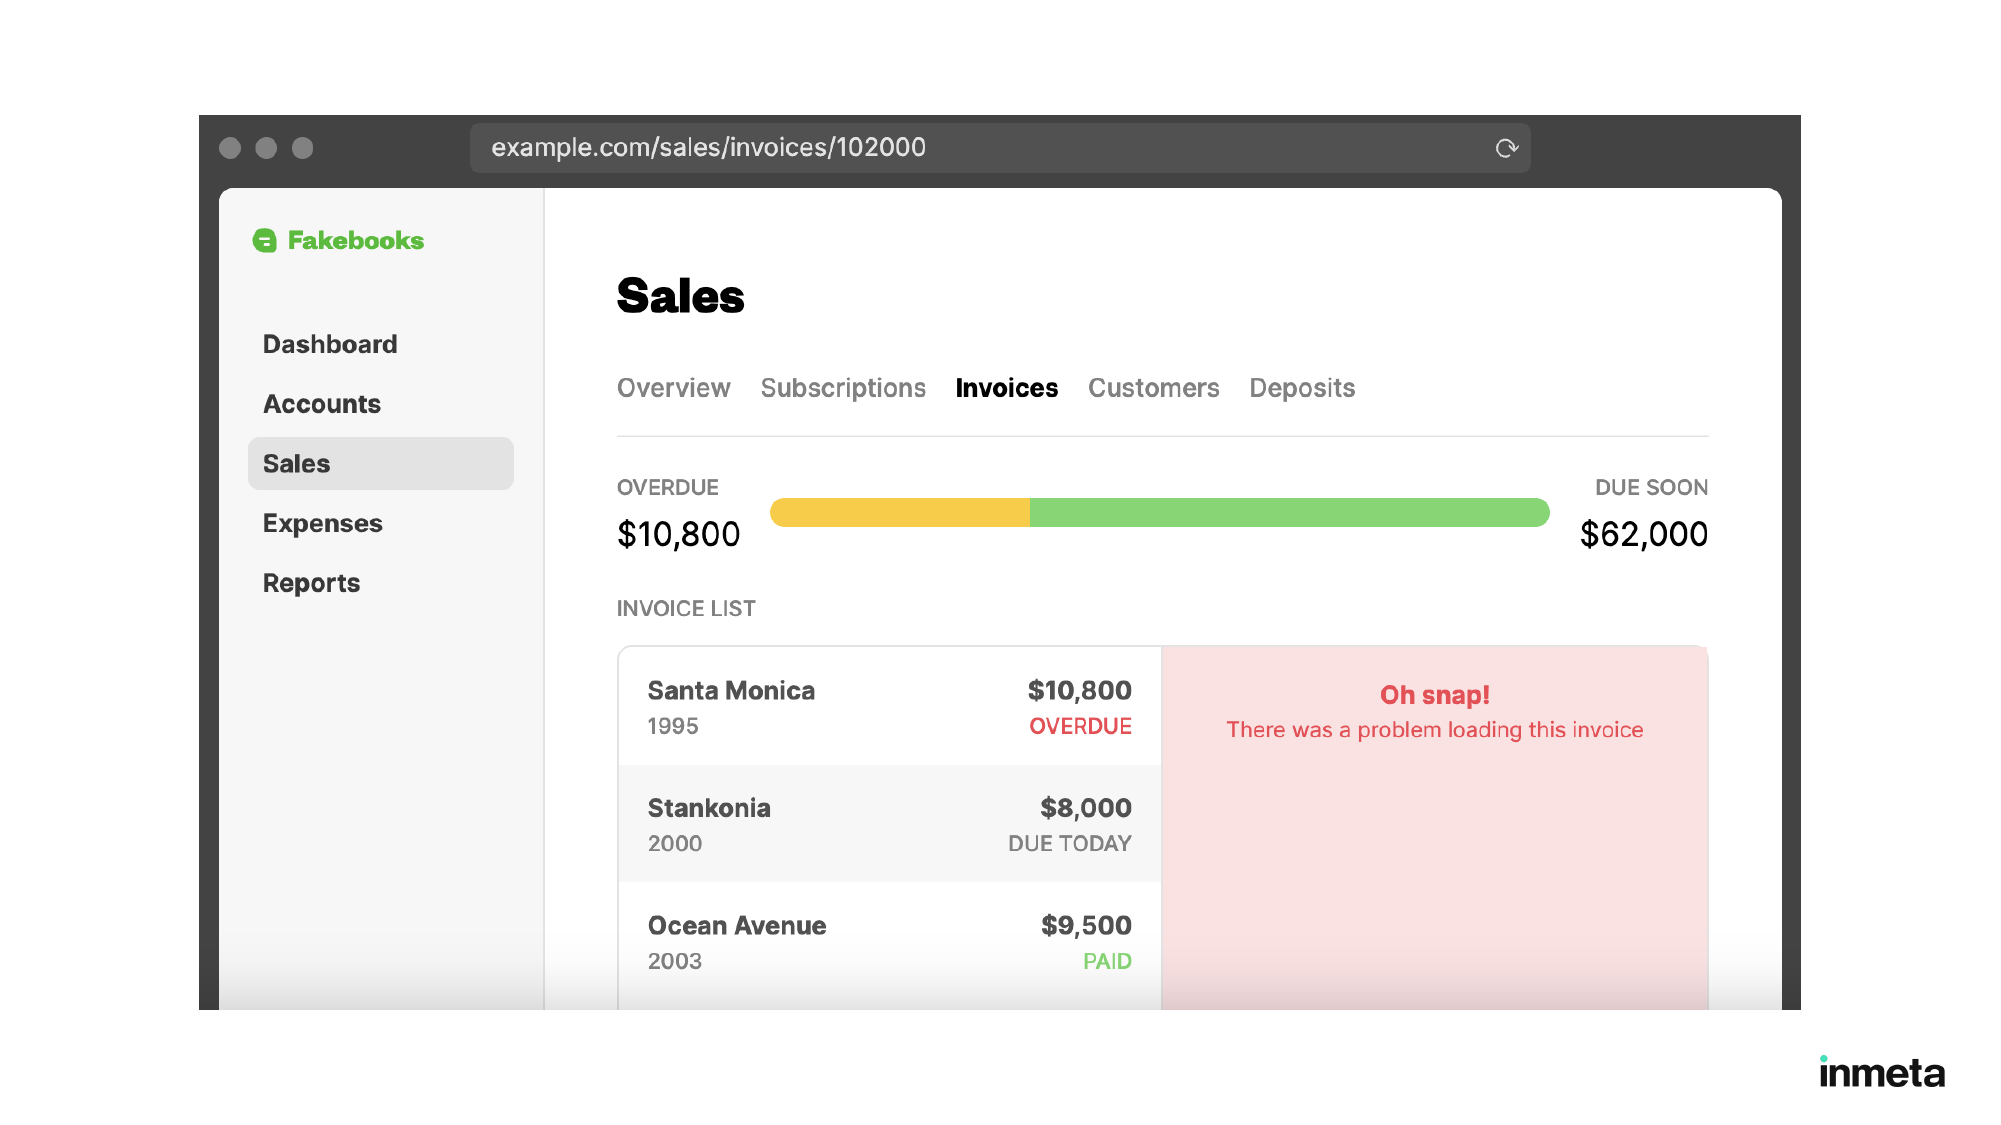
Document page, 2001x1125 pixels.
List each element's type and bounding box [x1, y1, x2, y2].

picture [1820, 1055, 1945, 1087]
picture [199, 115, 1801, 1010]
